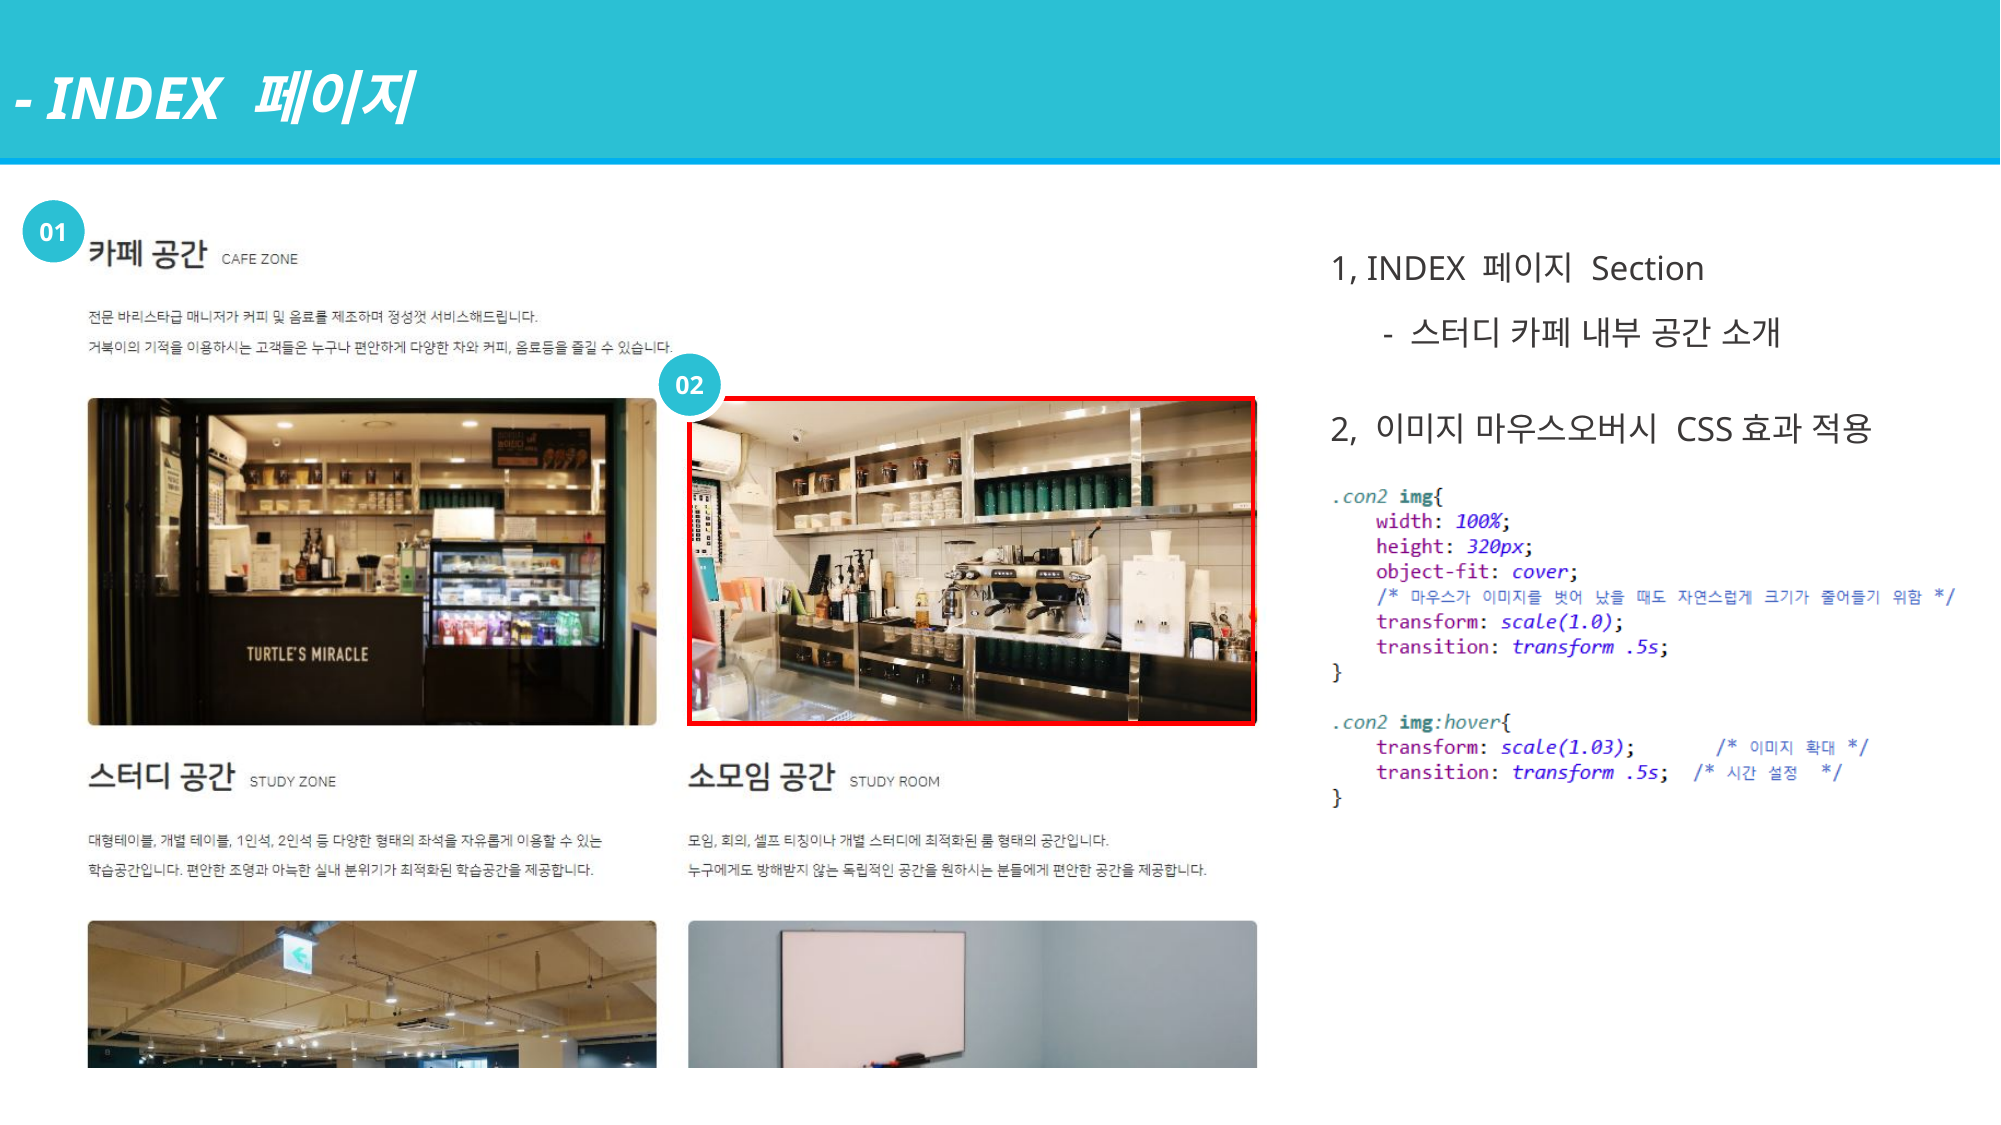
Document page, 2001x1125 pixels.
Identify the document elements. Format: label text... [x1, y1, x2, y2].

text_box 2, 이미지 마우스오버시 CSS효과 적용 [1315, 400, 1922, 456]
text_box 01 [18, 195, 78, 267]
picture [1315, 483, 1970, 828]
picture [78, 205, 1267, 1068]
text_box 1, INDEX 페이지 Section - 스터디 카페 내부 공간 소개 [1315, 240, 1837, 360]
text_box - INDEX 페이지 [0, 0, 2000, 159]
